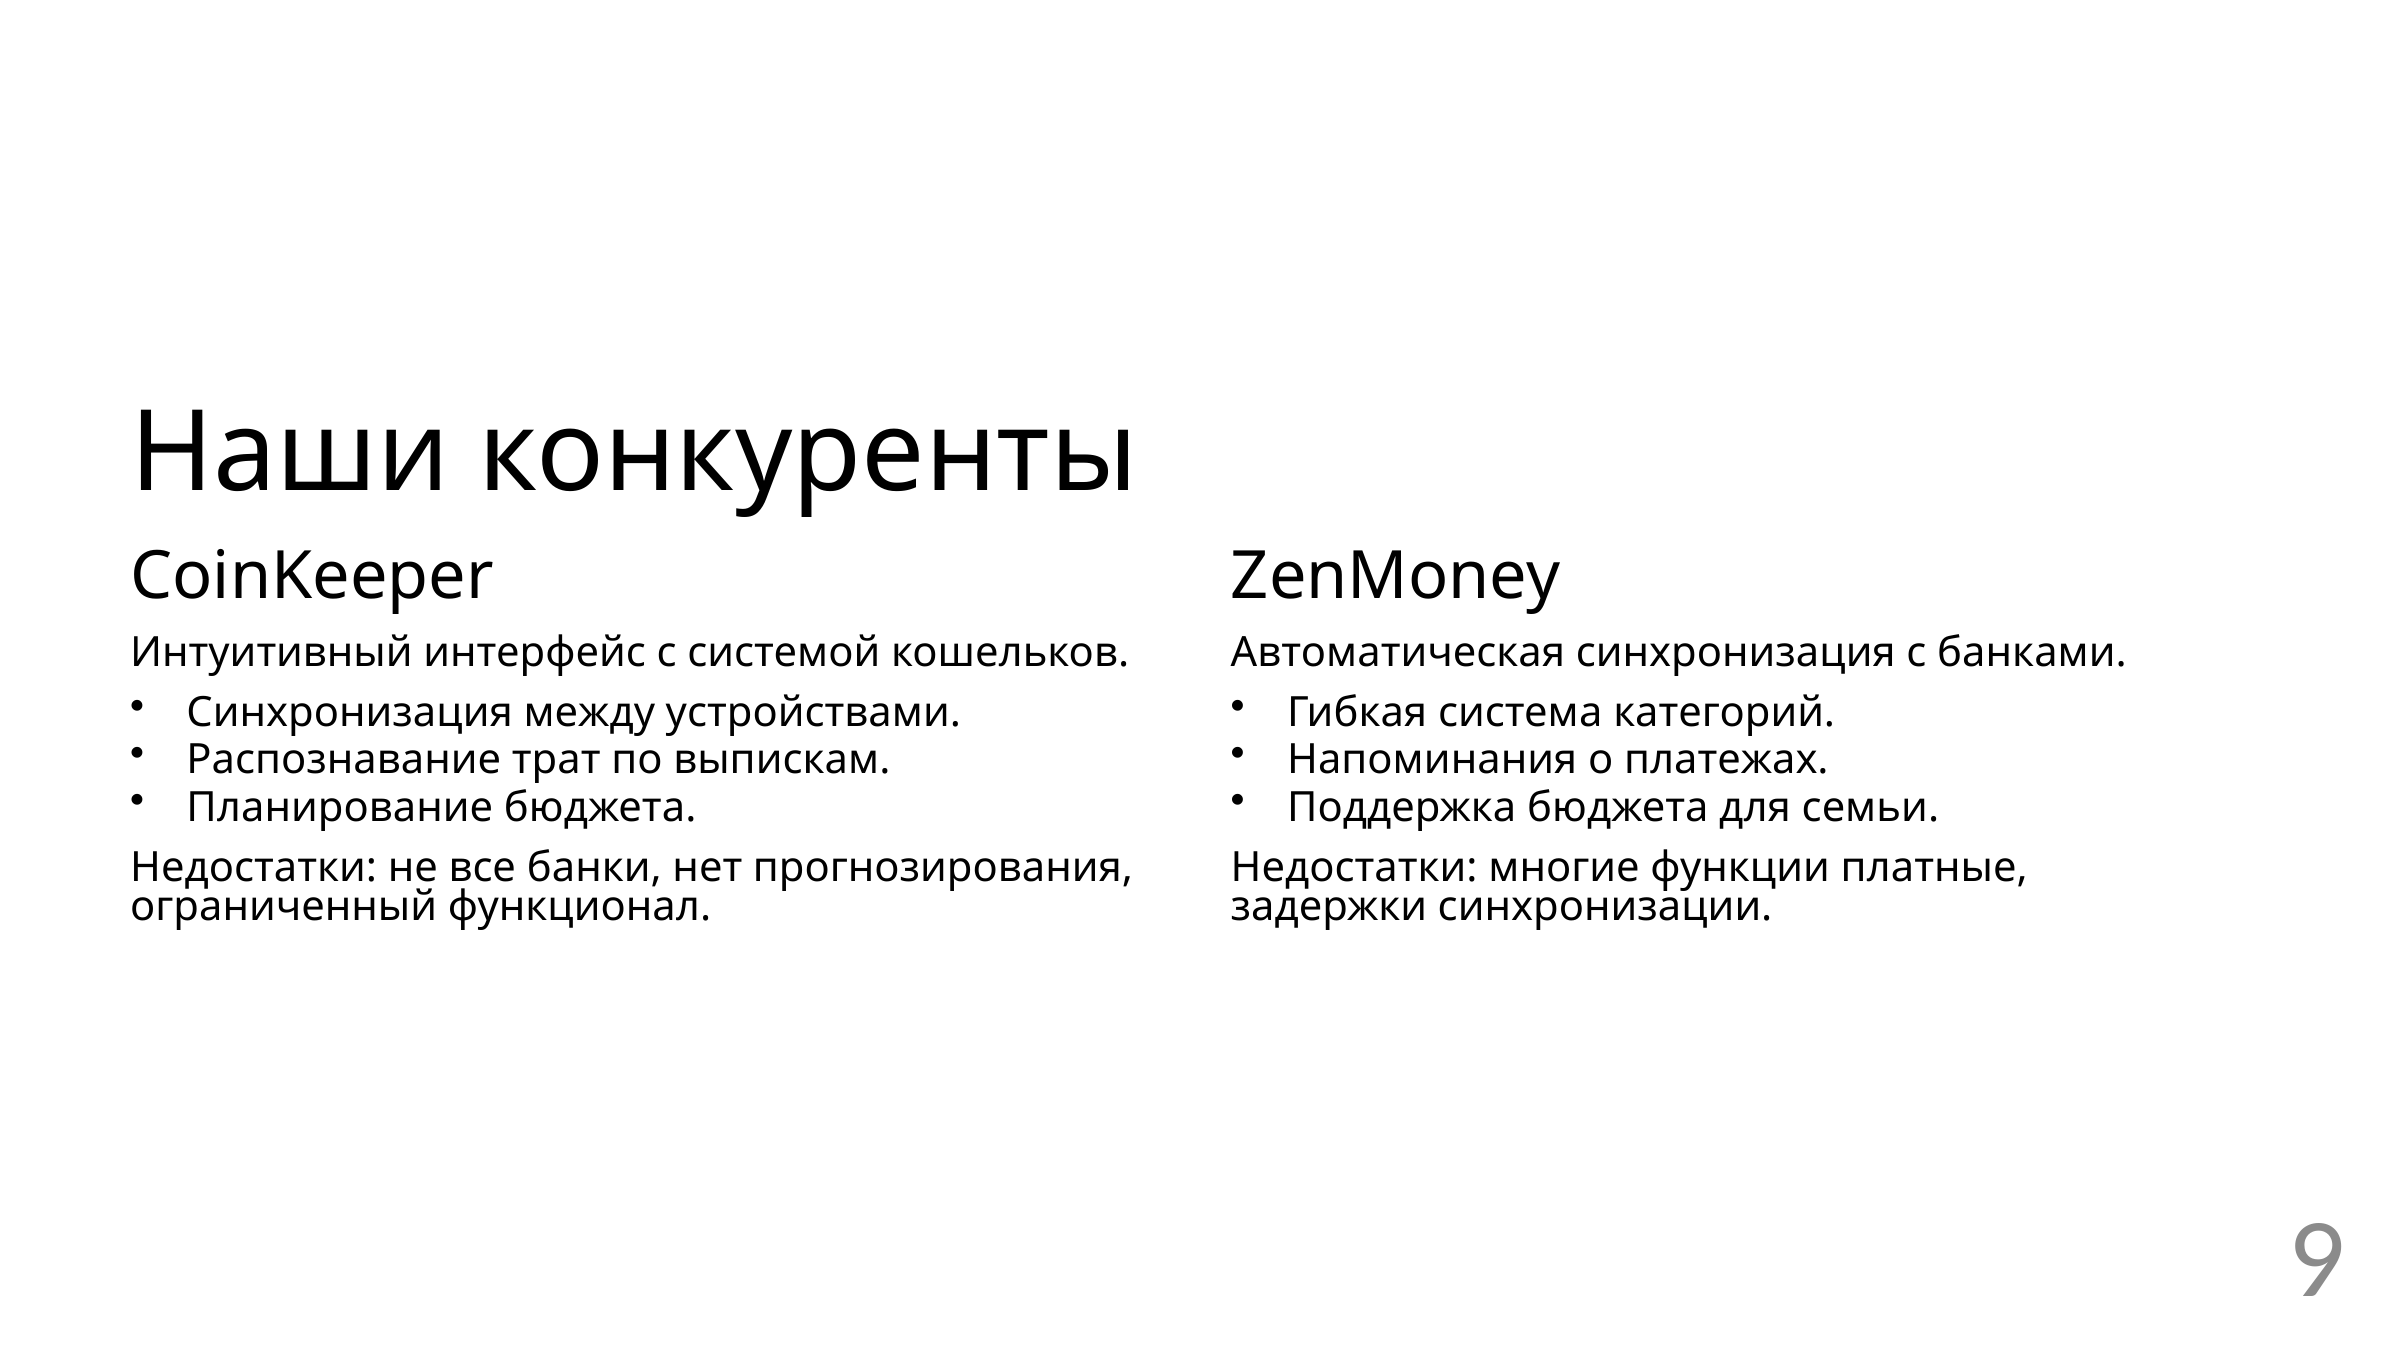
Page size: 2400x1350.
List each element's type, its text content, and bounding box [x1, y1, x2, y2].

text_box Синхронизация между устройствами. [130, 696, 1171, 736]
text_box Планирование бюджета. [130, 790, 1171, 830]
text_box Интуитивный интерфейс с системой кошельков. [130, 636, 1171, 675]
text_box Недостатки: многие функции платные, задержки синхронизации. [1230, 851, 2271, 890]
text_box ZenMoney [1230, 574, 1534, 612]
text_box Автоматическая синхронизация с банками. [1230, 636, 2271, 675]
text_box Недостатки: не все банки, нет прогнозирования, ограниченный функционал. [130, 851, 1171, 890]
text_box Гибкая система категорий. [1230, 696, 2271, 736]
text_box Наши конкуренты [130, 438, 735, 514]
text_box Распознавание трат по выпискам. [130, 743, 1171, 783]
text_box Поддержка бюджета для семьи. [1230, 790, 2271, 830]
slide_number 9 [1820, 1215, 2360, 1288]
text_box CoinKeeper [130, 574, 433, 612]
text_box Напоминания о платежах. [1230, 743, 2271, 783]
